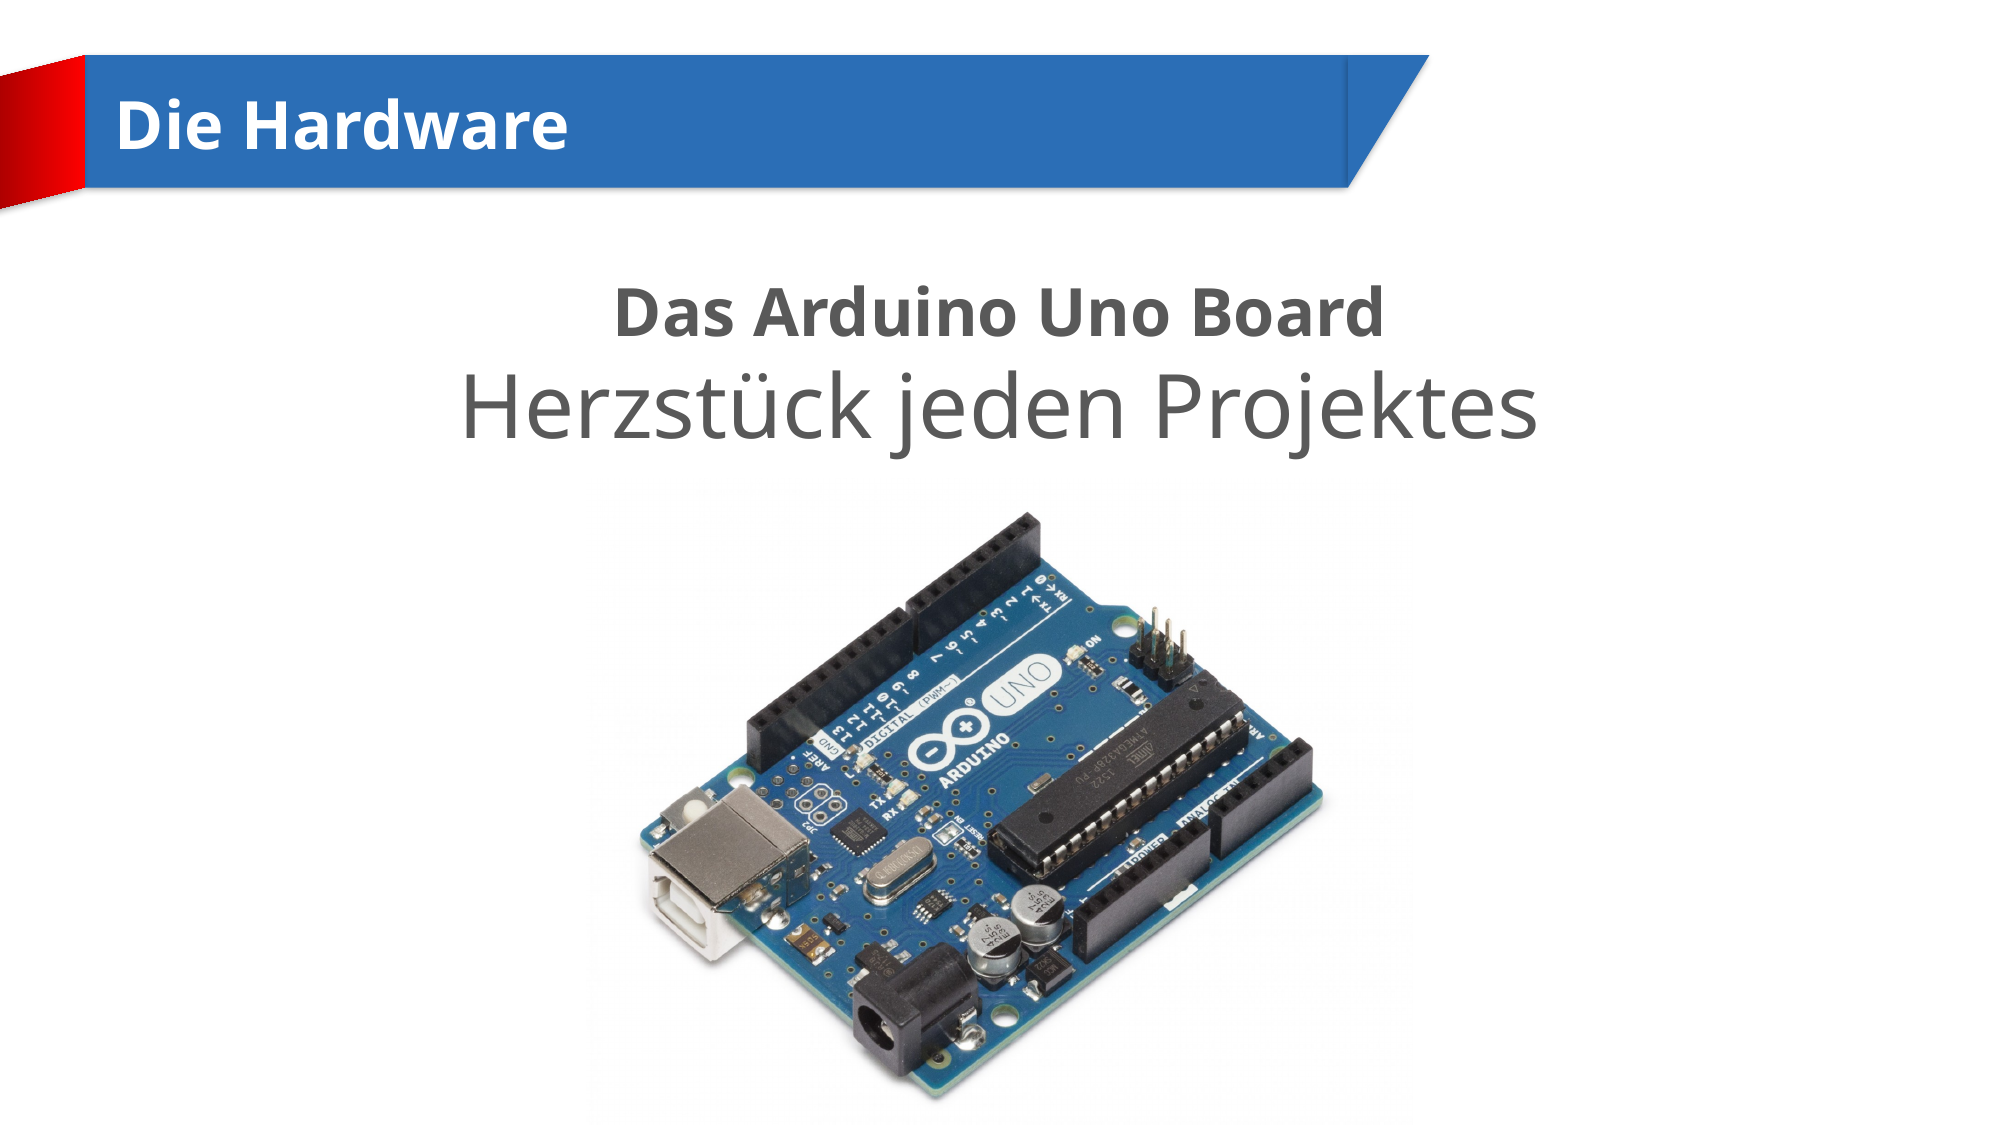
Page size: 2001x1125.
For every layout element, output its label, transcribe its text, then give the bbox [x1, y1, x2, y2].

picture [586, 478, 1414, 1125]
list Das Arduino Uno Board Herzstück jeden Projektes [99, 262, 1900, 1005]
title Die Hardware [99, 56, 1336, 189]
